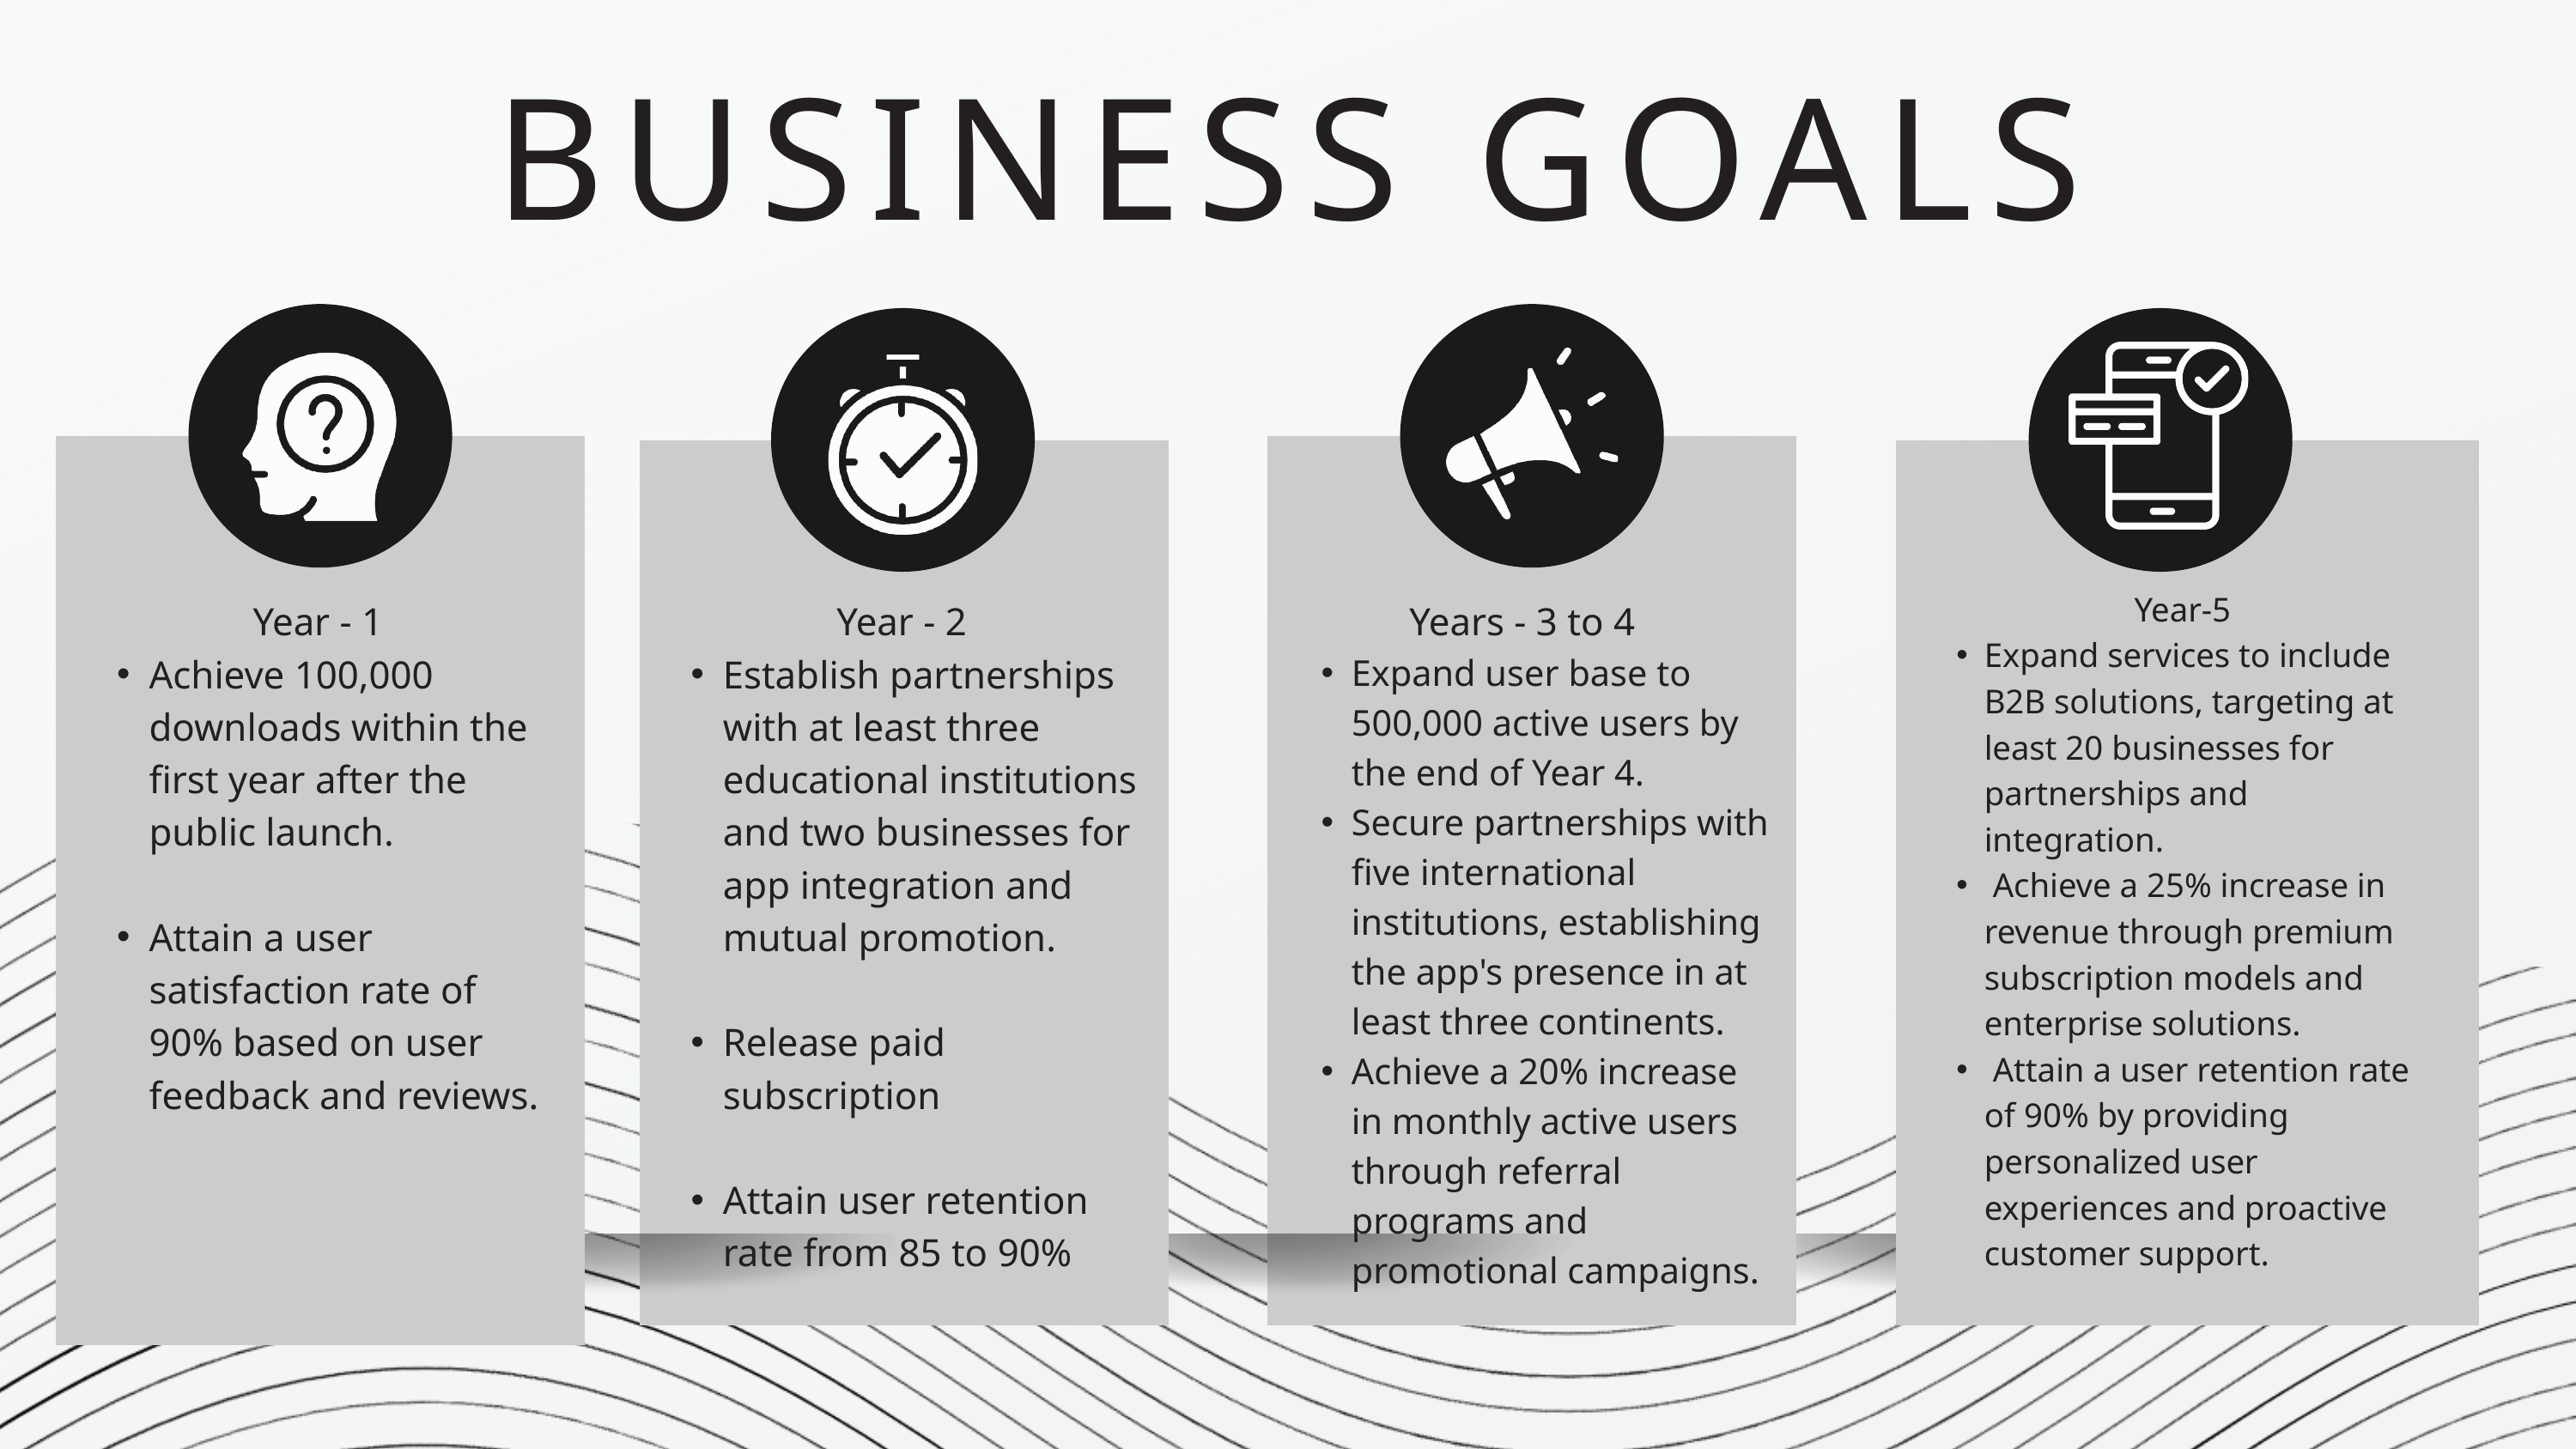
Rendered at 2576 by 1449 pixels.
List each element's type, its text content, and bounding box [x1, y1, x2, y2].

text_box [188, 303, 453, 568]
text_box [770, 307, 1036, 573]
text_box [1173, 1234, 1262, 1296]
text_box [55, 435, 586, 1345]
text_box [1400, 303, 1664, 568]
text_box [0, 776, 2576, 1449]
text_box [1267, 435, 1797, 1326]
text_box [589, 1234, 635, 1296]
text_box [2028, 307, 2293, 573]
text_box Year-5 Expand services to include B2B solutions, targeting at least 20 businesses for partnerships and integration. Achieve a 25% increase in revenue through premium subscription models and enterprise solutions. Attain a user retention rate of 90% by providing personalized user experiences and proactive customer support. [1928, 1334, 2432, 1349]
text_box [1801, 1234, 1891, 1296]
text_box [0, 0, 2576, 969]
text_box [1895, 440, 2479, 1326]
text_box BUSINESS GOALS [330, 21, 2249, 254]
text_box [639, 440, 1170, 1326]
